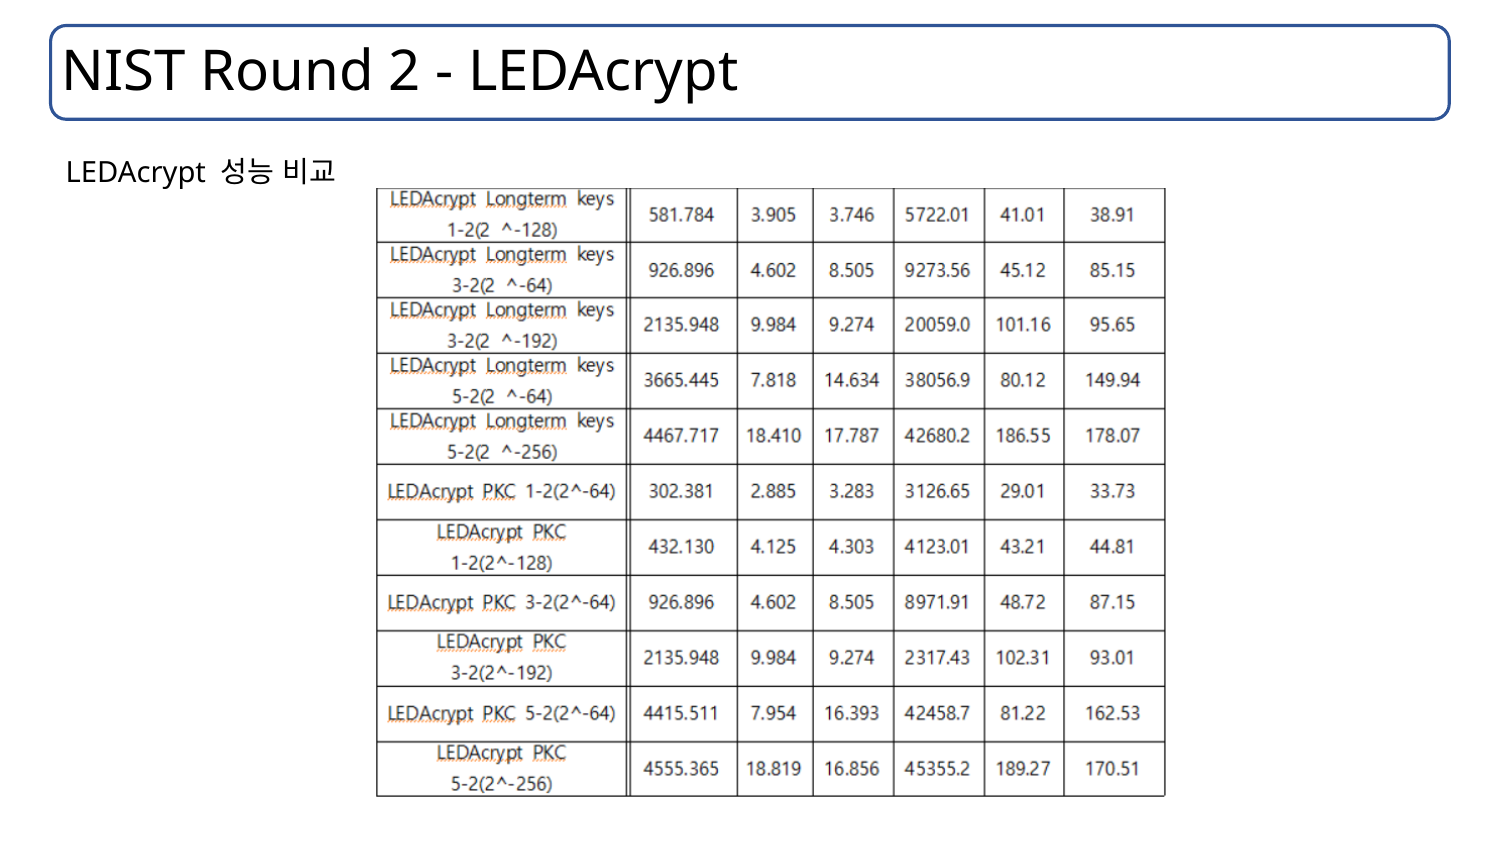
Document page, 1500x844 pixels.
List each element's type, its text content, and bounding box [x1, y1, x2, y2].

picture [374, 187, 1167, 798]
title NIST Round 2 - LEDAcrypt [50, 25, 1450, 120]
text_box LEDAcrypt 성능 비교 [50, 138, 435, 238]
